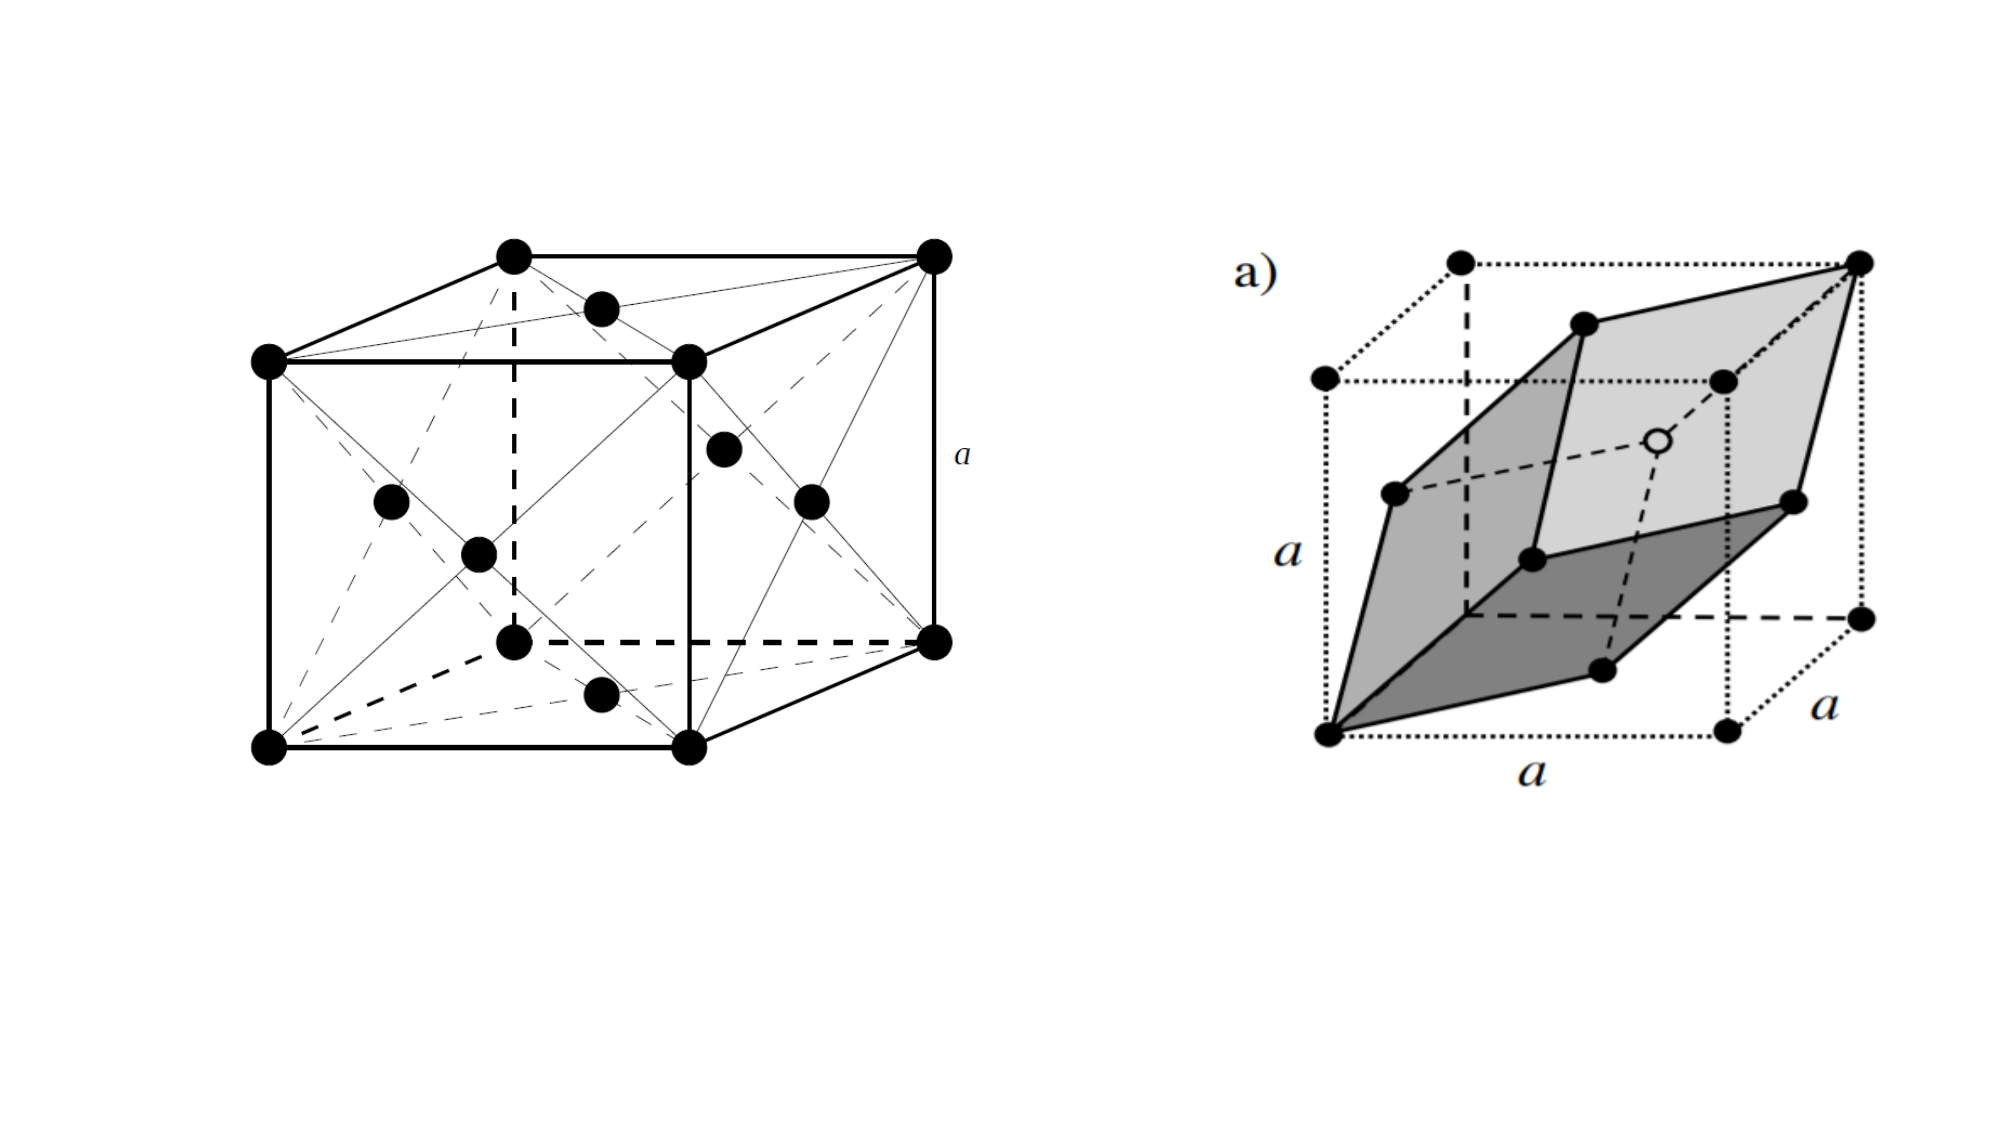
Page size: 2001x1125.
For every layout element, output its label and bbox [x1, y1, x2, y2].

picture [168, 174, 1064, 811]
picture [1207, 197, 1958, 811]
